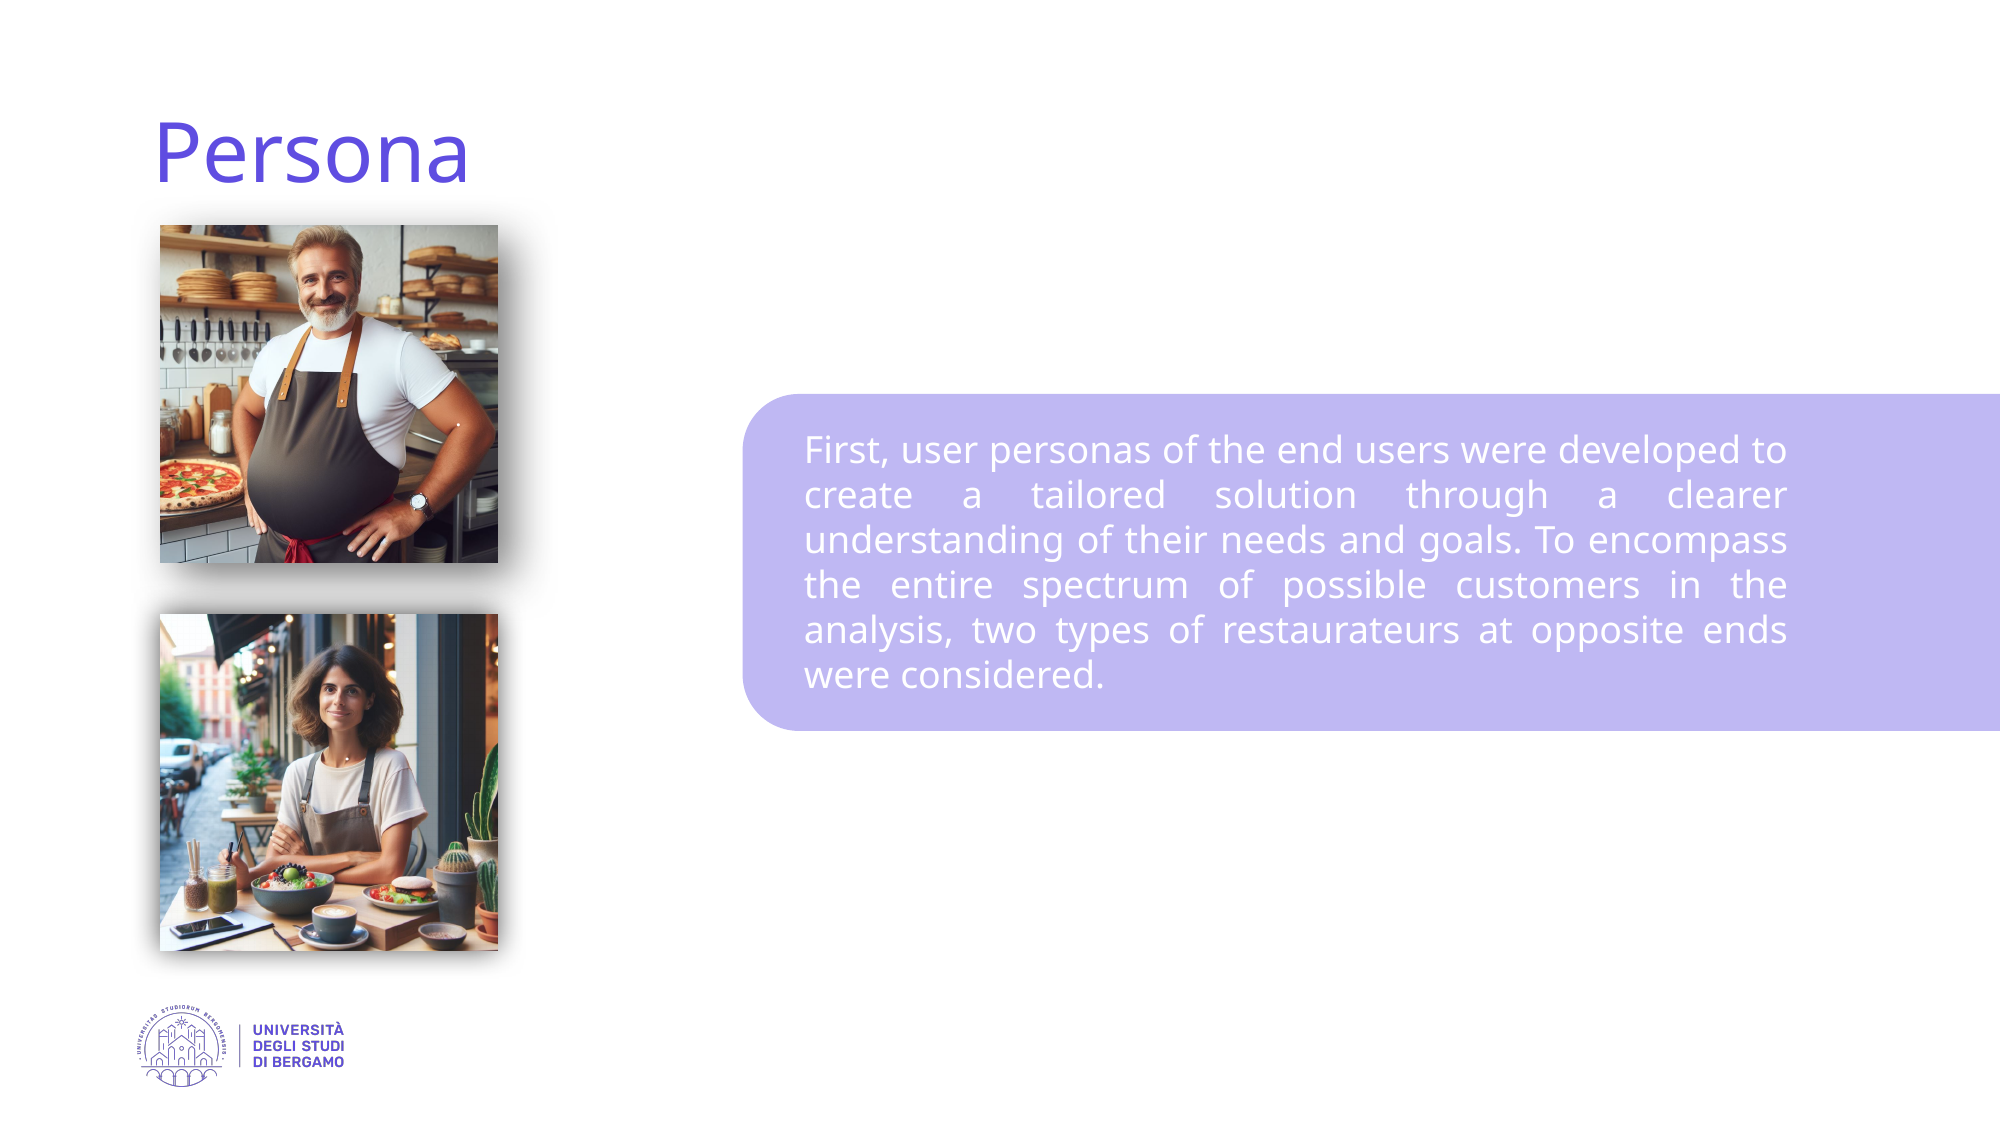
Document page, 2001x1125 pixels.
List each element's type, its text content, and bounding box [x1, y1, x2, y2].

picture [137, 1005, 344, 1087]
text_box First, user personas of the end users were developed to create a tailored solution through a clearer understanding of their needs and goals. To encompass the entire spectrum of possible customers in the analysis, two types of restaurateurs at opposite ends were considered. [788, 418, 1804, 704]
text_box [741, 392, 2000, 733]
text_box Persona [137, 91, 1432, 207]
picture [160, 224, 499, 563]
picture [160, 613, 499, 952]
